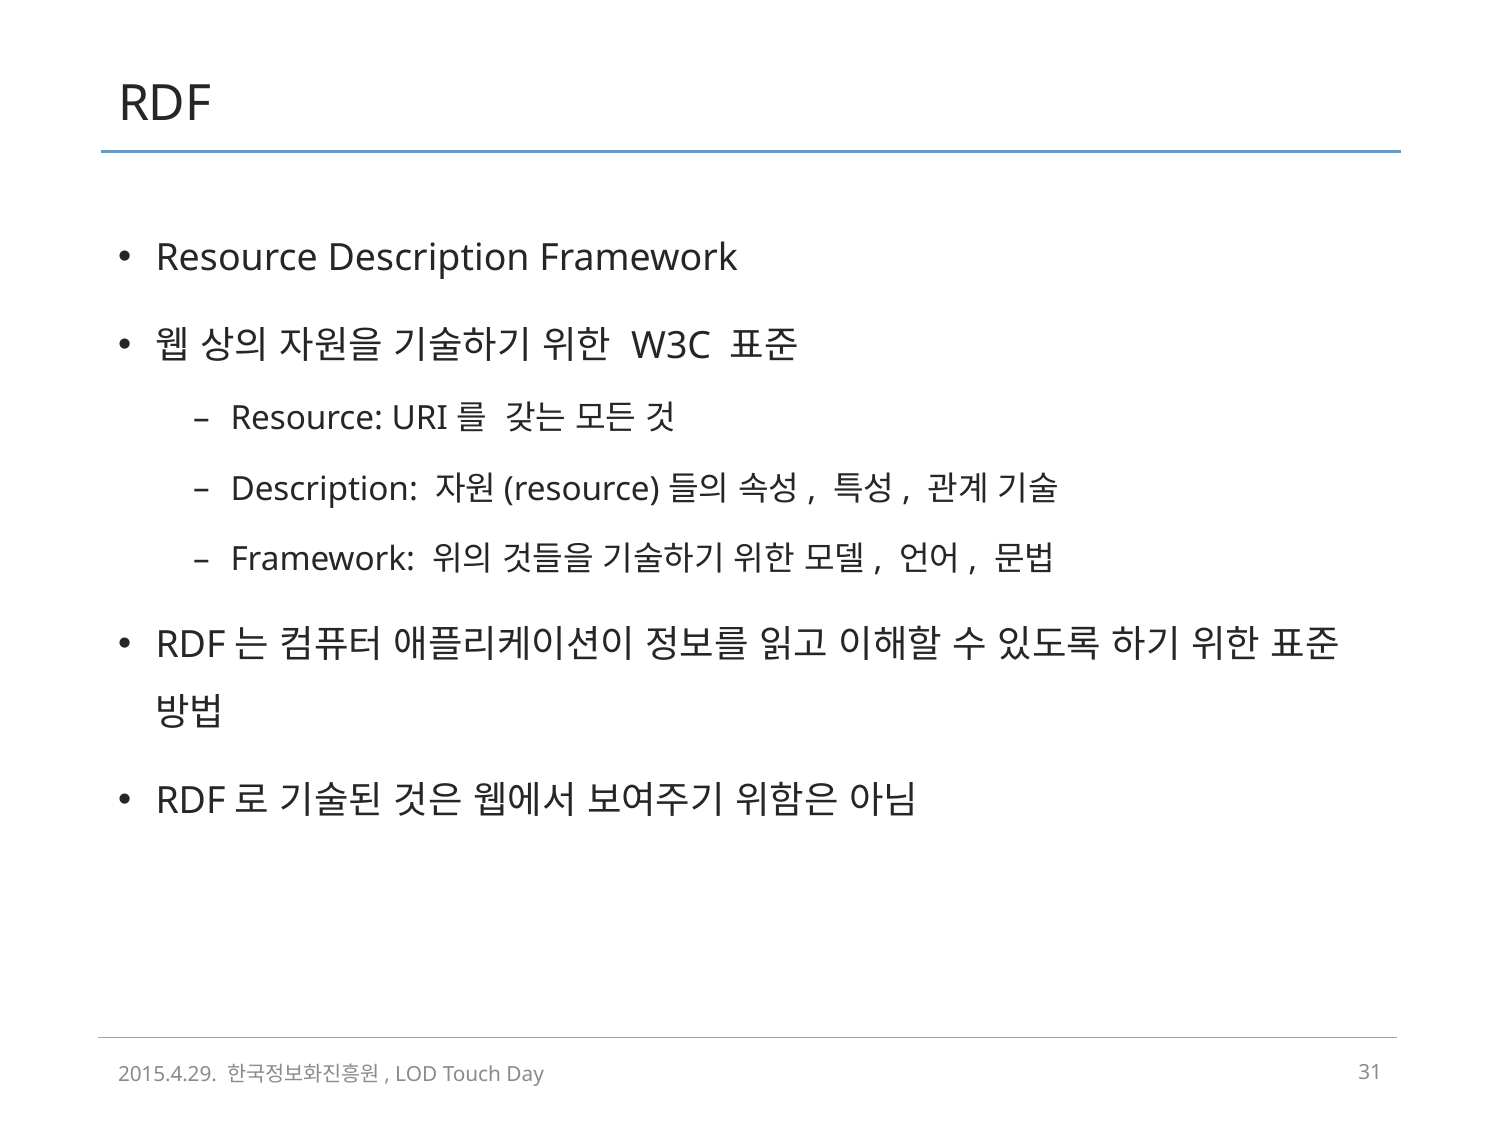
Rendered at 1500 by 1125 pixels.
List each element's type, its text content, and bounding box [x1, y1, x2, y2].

title RDF [103, 59, 1397, 149]
footer 2015.4.29. 한국정보화진흥원, LOD Touch Day [103, 1042, 1004, 1103]
slide_number 30 [1059, 1042, 1397, 1103]
list Resource Description Framework 웹 상의 자원을 기술하기 위한 W3C 표준 Resource: URI를 갖는 모든 것 Description: 자원(resource)들의 속성, 특성, 관계 기술 Framework: 위의 것들을 기술하기 위한 모델, 언어, 문법 RDF는 컴퓨터 애플리케이션이 정보를 읽고 이해할 수 있도록 하기 위한 표준 방법 RDF로 기술된 것은 웹에서 보여주기 위함은 아님 [103, 202, 1397, 1014]
